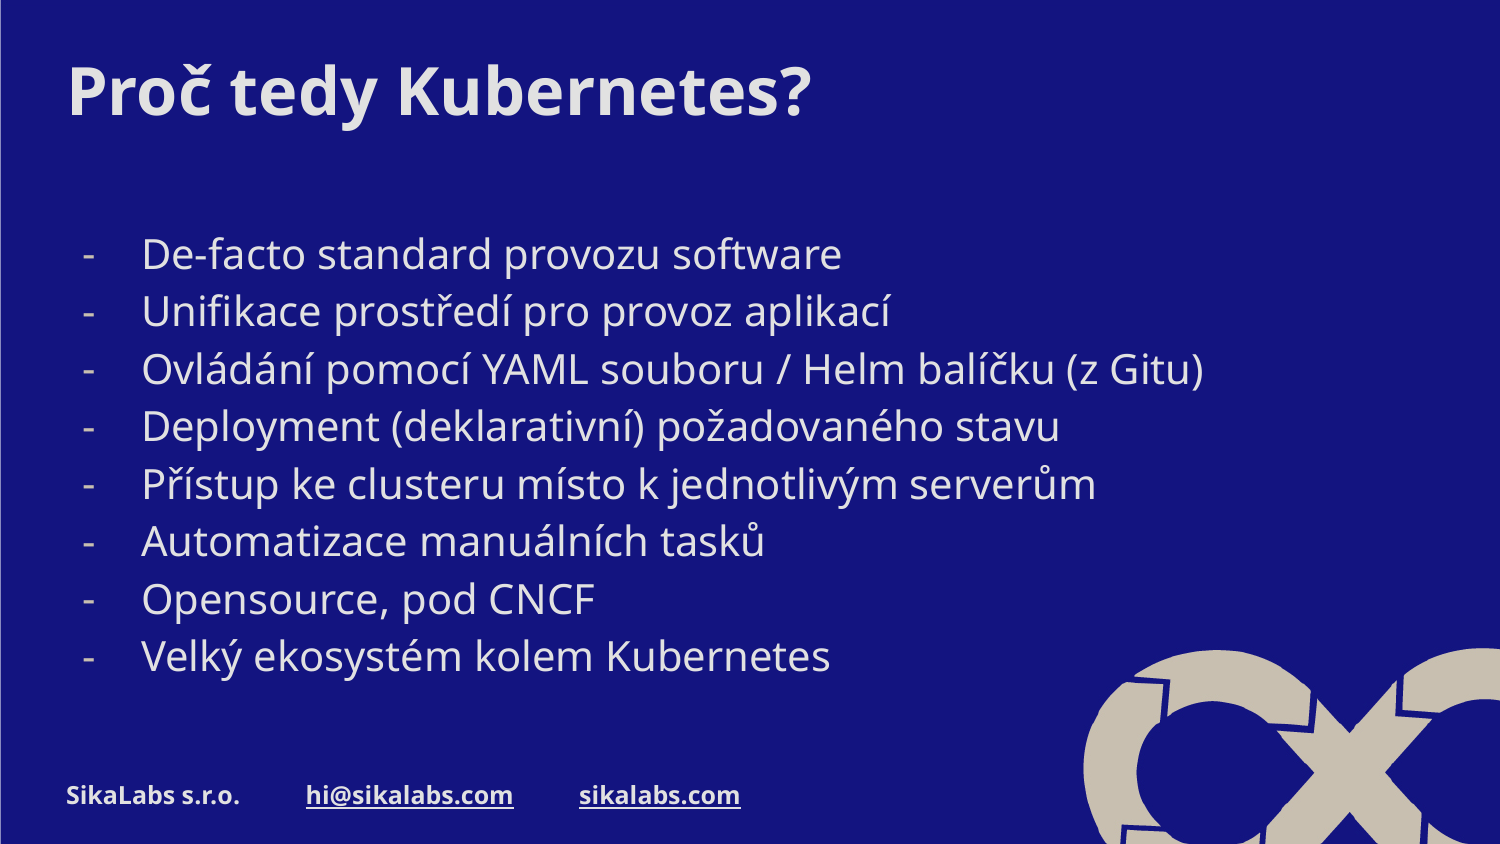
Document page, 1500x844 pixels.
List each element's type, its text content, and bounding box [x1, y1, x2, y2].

list De-facto standard provozu software Unifikace prostředí pro provoz aplikací Ovládání pomocí YAML souboru / Helm balíčku (z Gitu) Deployment (deklarativní) požadovaného stavu Přístup ke clusteru místo k jednotlivým serverům Automatizace manuálních tasků Opensource, pod CNCF Velký ekosystém kolem Kubernetes [51, 205, 1352, 688]
title Proč tedy Kubernetes? [51, 33, 1449, 128]
picture [0, 0, 1500, 844]
